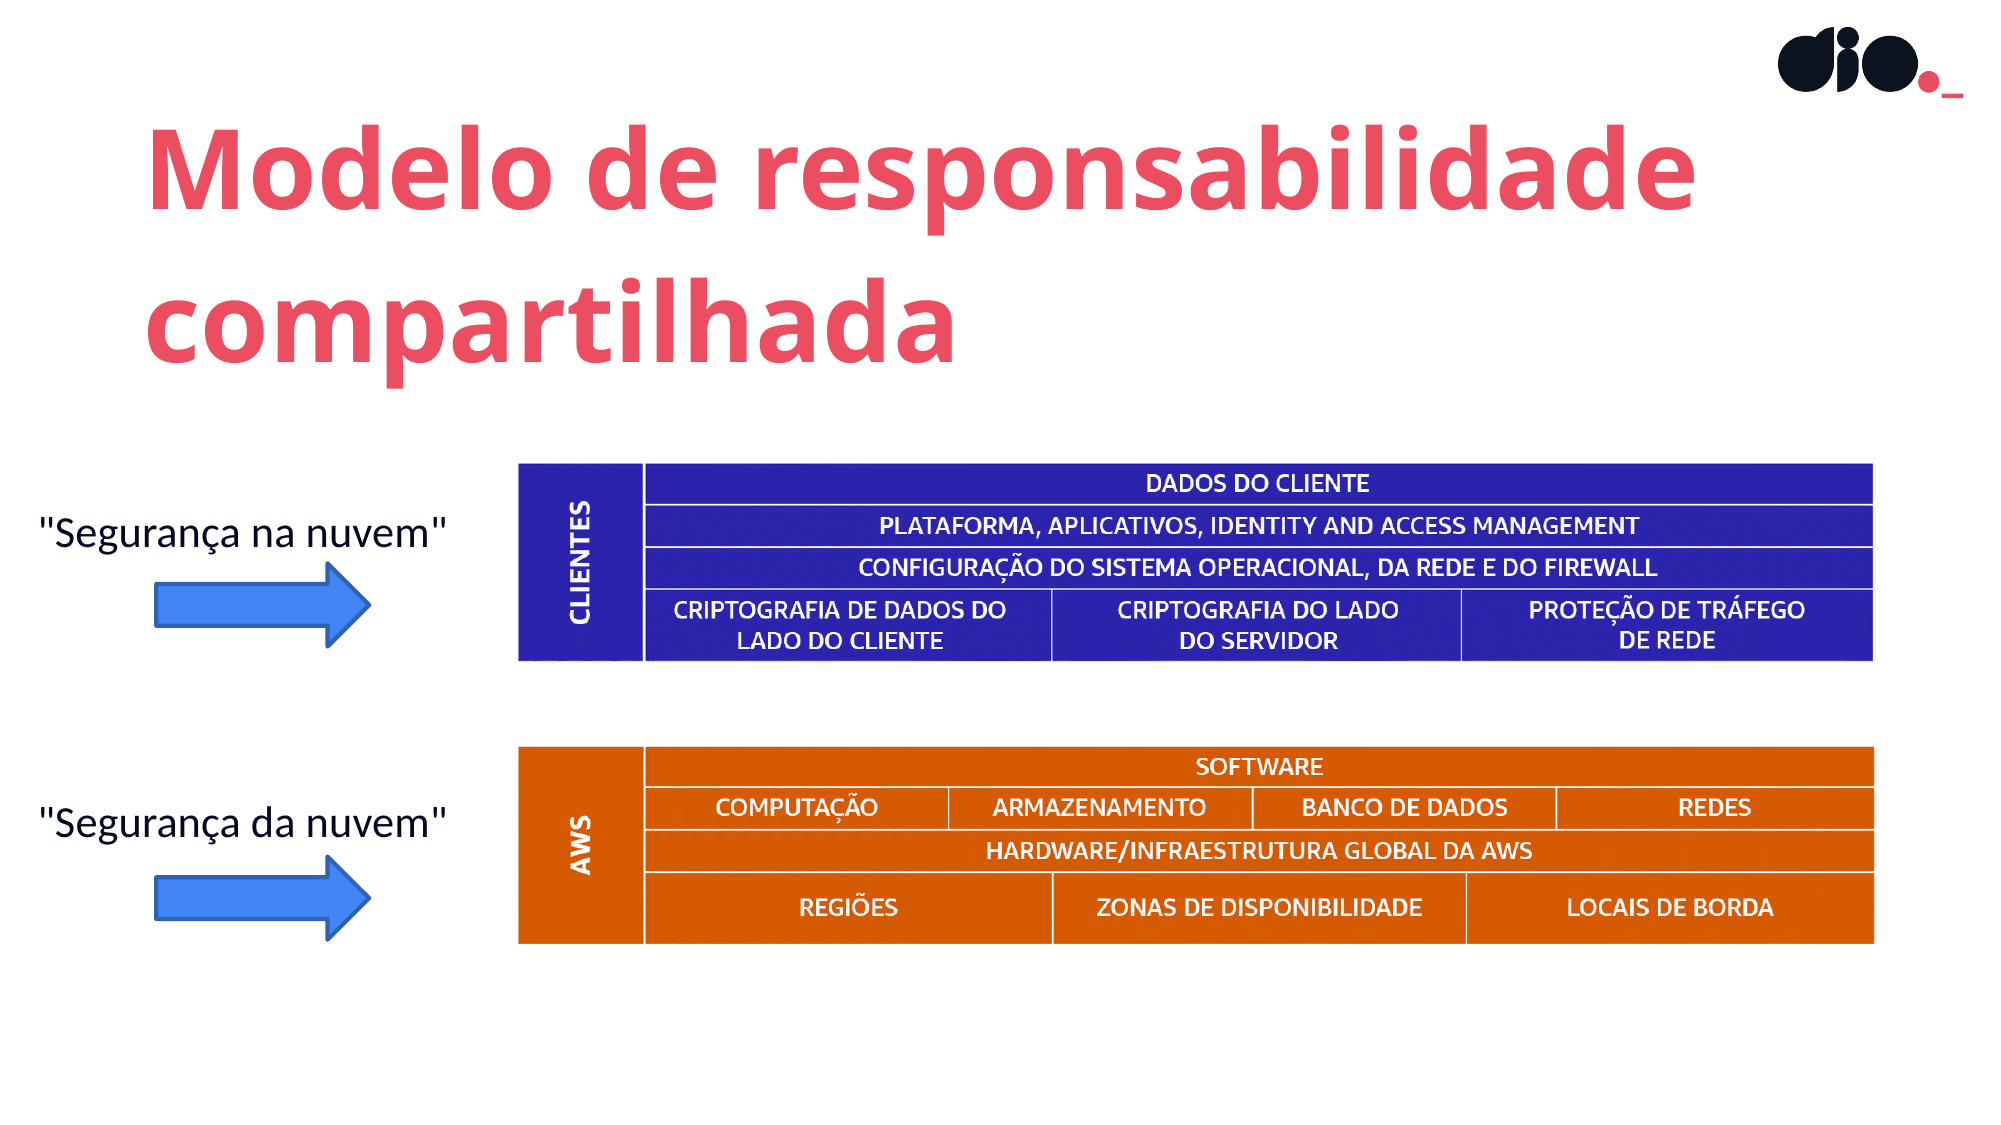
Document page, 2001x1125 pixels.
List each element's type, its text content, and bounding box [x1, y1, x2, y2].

text_box "Segurança da nuvem" [17, 783, 480, 857]
text_box [154, 854, 372, 942]
picture [1777, 26, 1964, 99]
picture [499, 439, 1896, 968]
text_box Modelo de responsabilidade compartilhada [123, 139, 1878, 324]
text_box "Segurança na nuvem" [17, 493, 492, 567]
text_box [154, 561, 372, 649]
